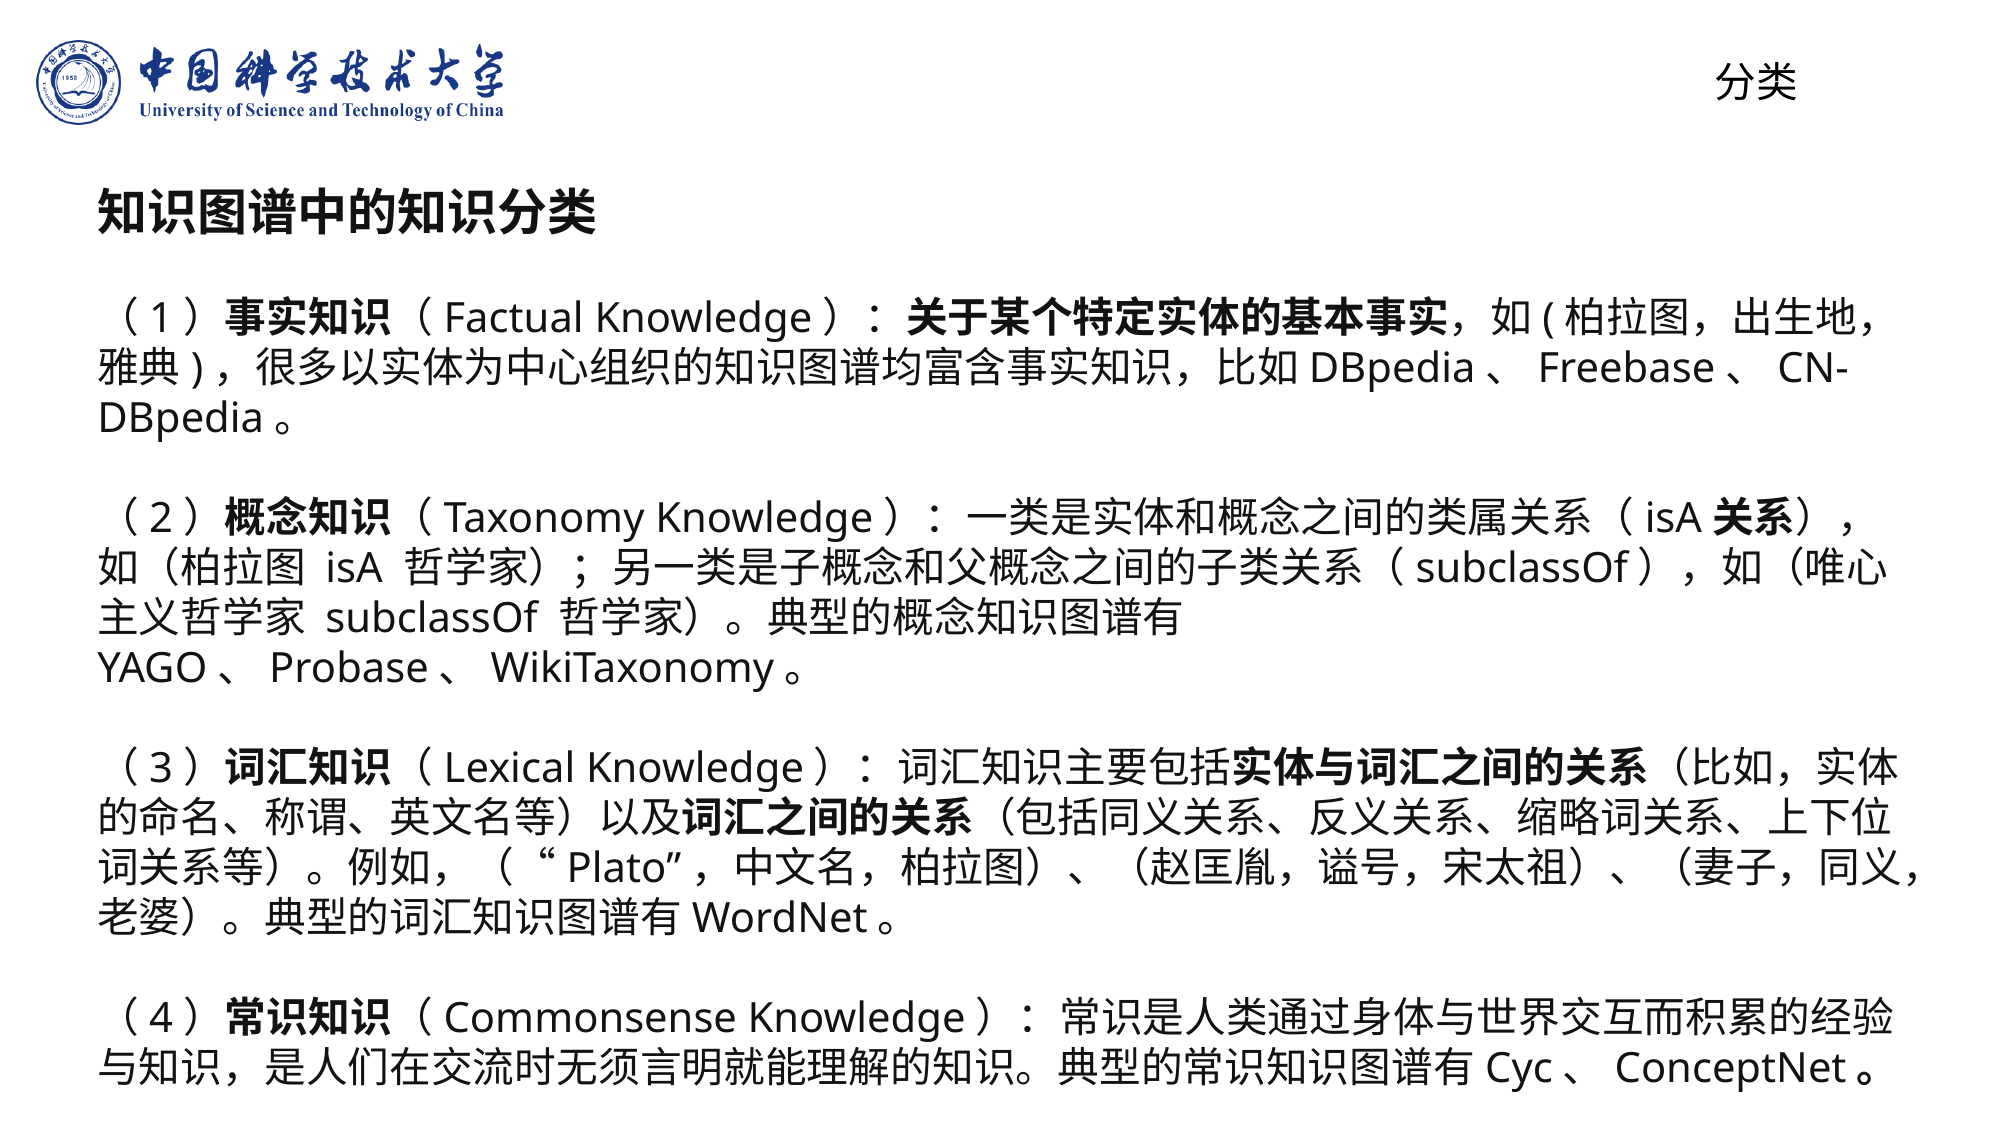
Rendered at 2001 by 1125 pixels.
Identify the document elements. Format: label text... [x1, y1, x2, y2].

picture [0, 27, 539, 135]
text_box 知识图谱中的知识分类 （1）事实知识（Factual Knowledge）：关于某个特定实体的基本事实，如(柏拉图，出生地，雅典)，很多以实体为中心组织的知识图谱均富含事实知识，比如DBpedia、Freebase、CN-DBpedia。 （2）概念知识（Taxonomy Knowledge）：一类是实体和概念之间的类属关系（isA关系），如（柏拉图 isA 哲学家）；另一类是子概念和父概念之间的子类关系（subclassOf），如（唯心主义哲学家 subclassOf 哲学家）。典型的概念知识图谱有YAGO、Probase、WikiTaxonomy。 （3）词汇知识（Lexical Knowledge）：词汇知识主要包括实体与词汇之间的关系（比如，实体的命名、称谓、英文名等）以及词汇之间的关系（包括同义关系、反义关系、缩略词关系、上下位词关系等）。例如，（“Plato”，中文名，柏拉图）、（赵匡胤，谥号，宋太祖）、（妻子，同义，老婆）。典型的词汇知识图谱有WordNet。 （4）常识知识（Commonsense Knowledge）：常识是人类通过身体与世界交互而积累的经验与知识，是人们在交流时无须言明就能理解的知识。典型的常识知识图谱有Cyc、ConceptNet。 [82, 172, 1918, 1098]
text_box 分类 [1699, 48, 1954, 114]
